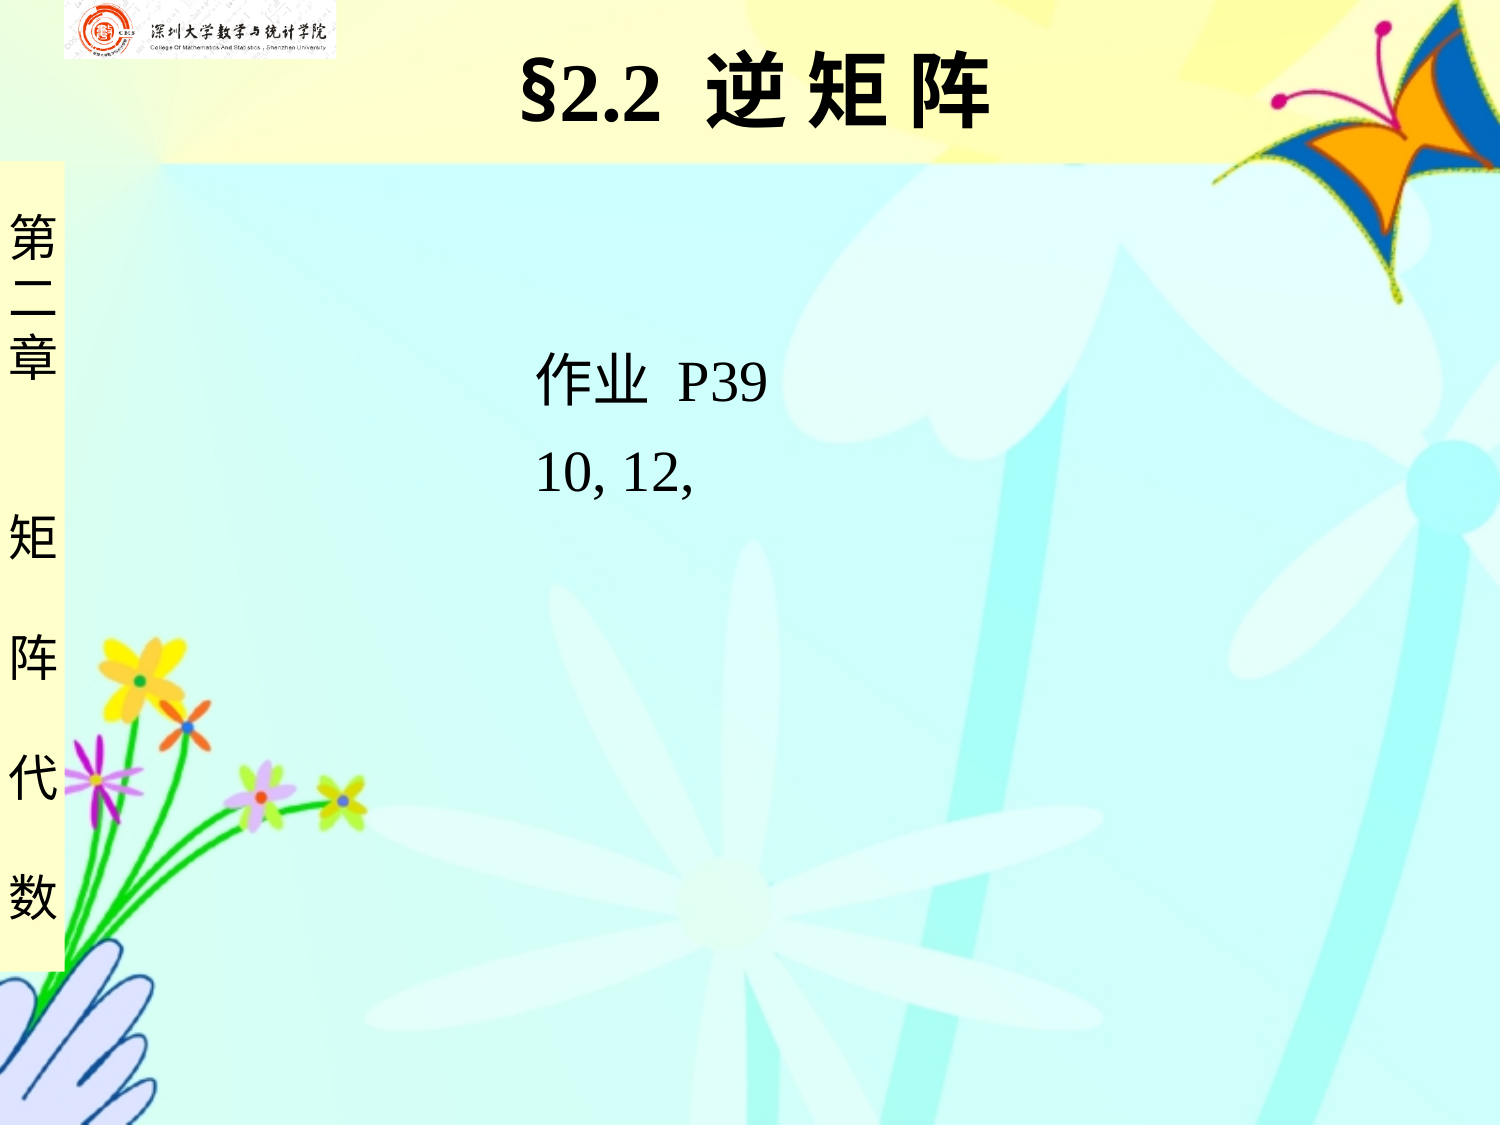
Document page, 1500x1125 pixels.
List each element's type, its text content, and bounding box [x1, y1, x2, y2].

text_box 作业 P39 10, 12, [519, 314, 784, 511]
picture [0, 0, 1500, 1125]
title §2.2 逆 矩 阵 [503, 0, 1034, 191]
